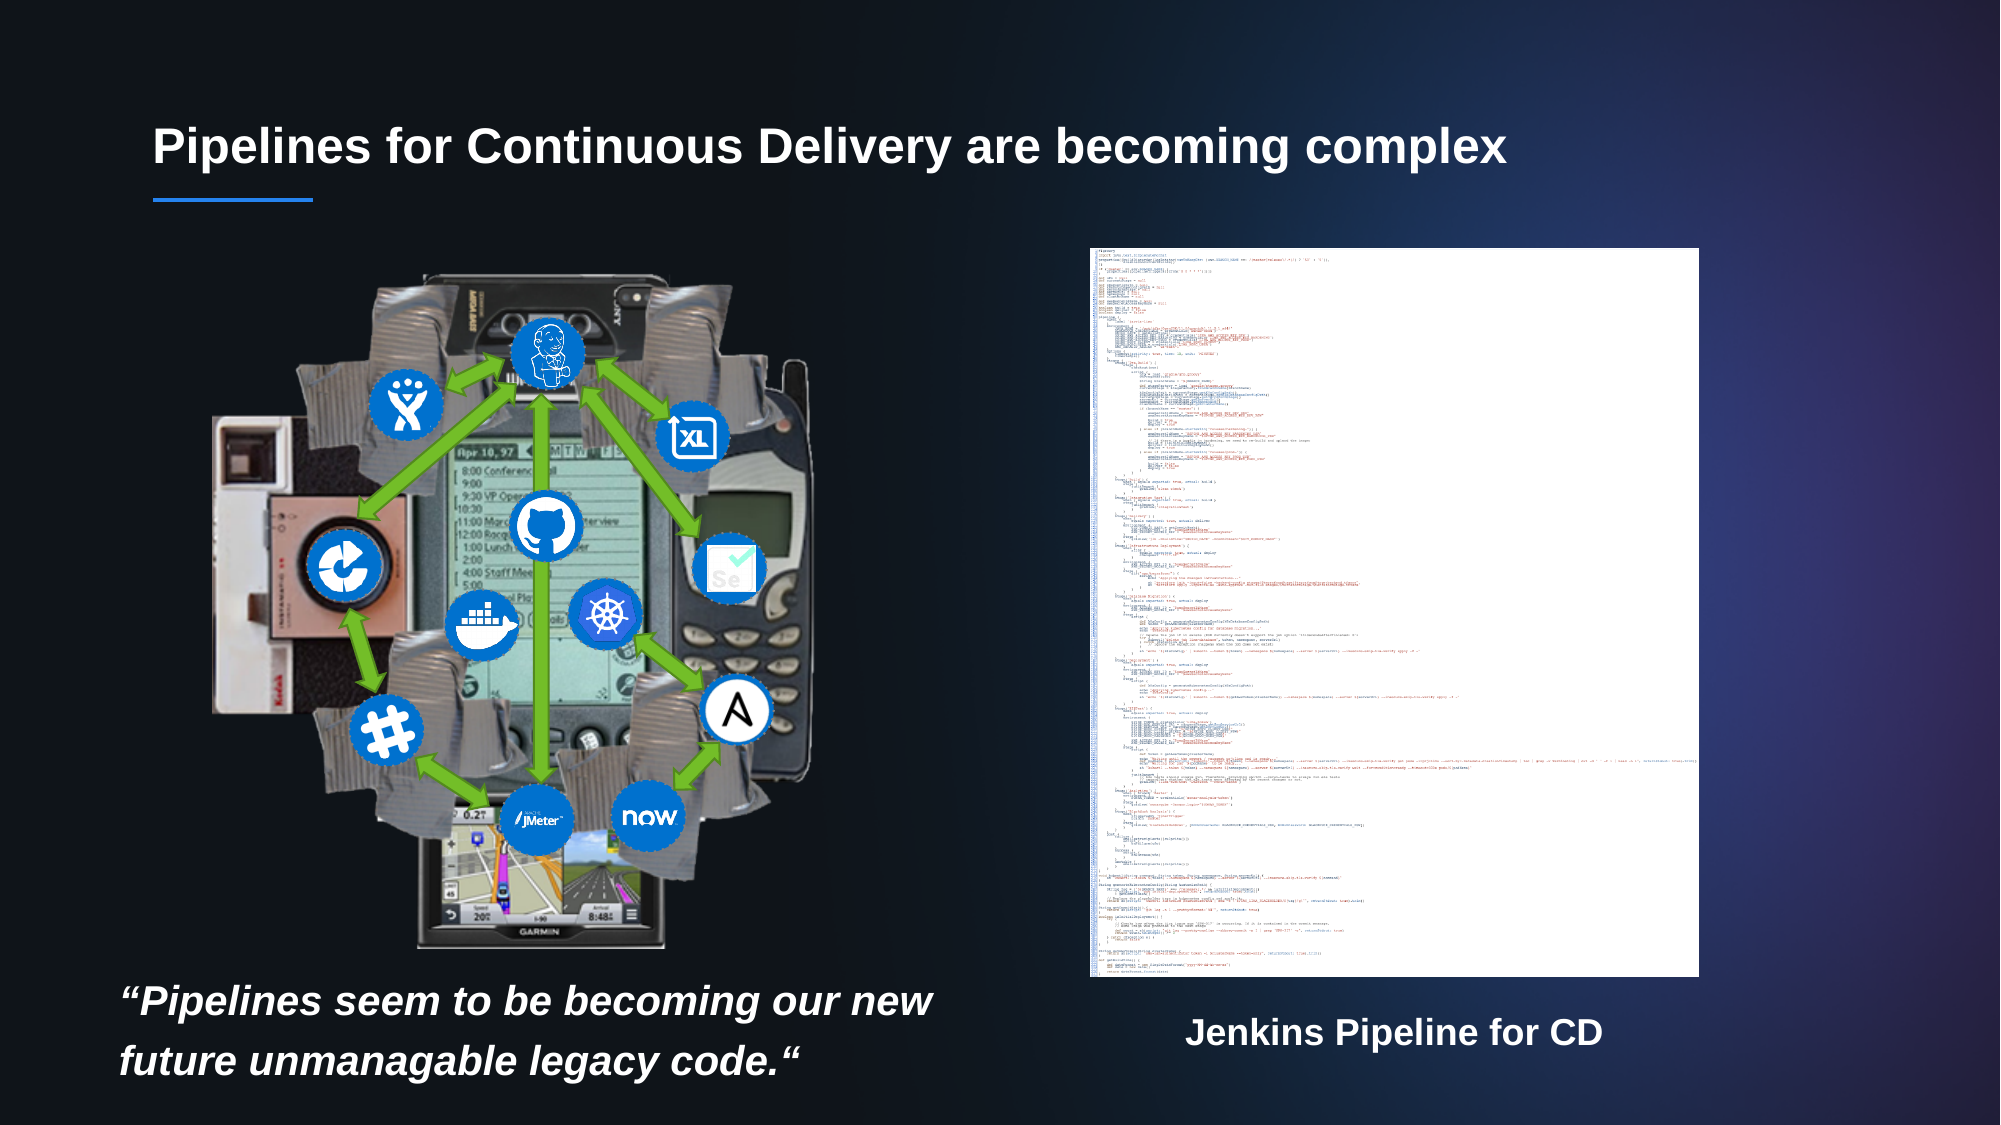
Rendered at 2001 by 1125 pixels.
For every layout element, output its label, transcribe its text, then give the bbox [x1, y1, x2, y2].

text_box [496, 477, 595, 576]
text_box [444, 589, 520, 662]
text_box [349, 693, 425, 767]
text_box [655, 400, 731, 473]
text_box “Pipelines seem to be becoming our new future unmanagable legacy code.“ [103, 970, 1045, 1091]
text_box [698, 673, 775, 748]
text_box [368, 368, 444, 442]
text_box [499, 783, 575, 857]
picture [212, 0, 2000, 1125]
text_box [306, 529, 382, 602]
title Pipelines for Continuous Delivery are becoming complex [137, 59, 1564, 181]
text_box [610, 779, 686, 853]
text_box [510, 317, 586, 390]
text_box Jenkins Pipeline for CD [1168, 991, 1621, 1064]
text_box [567, 577, 644, 651]
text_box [691, 532, 767, 605]
